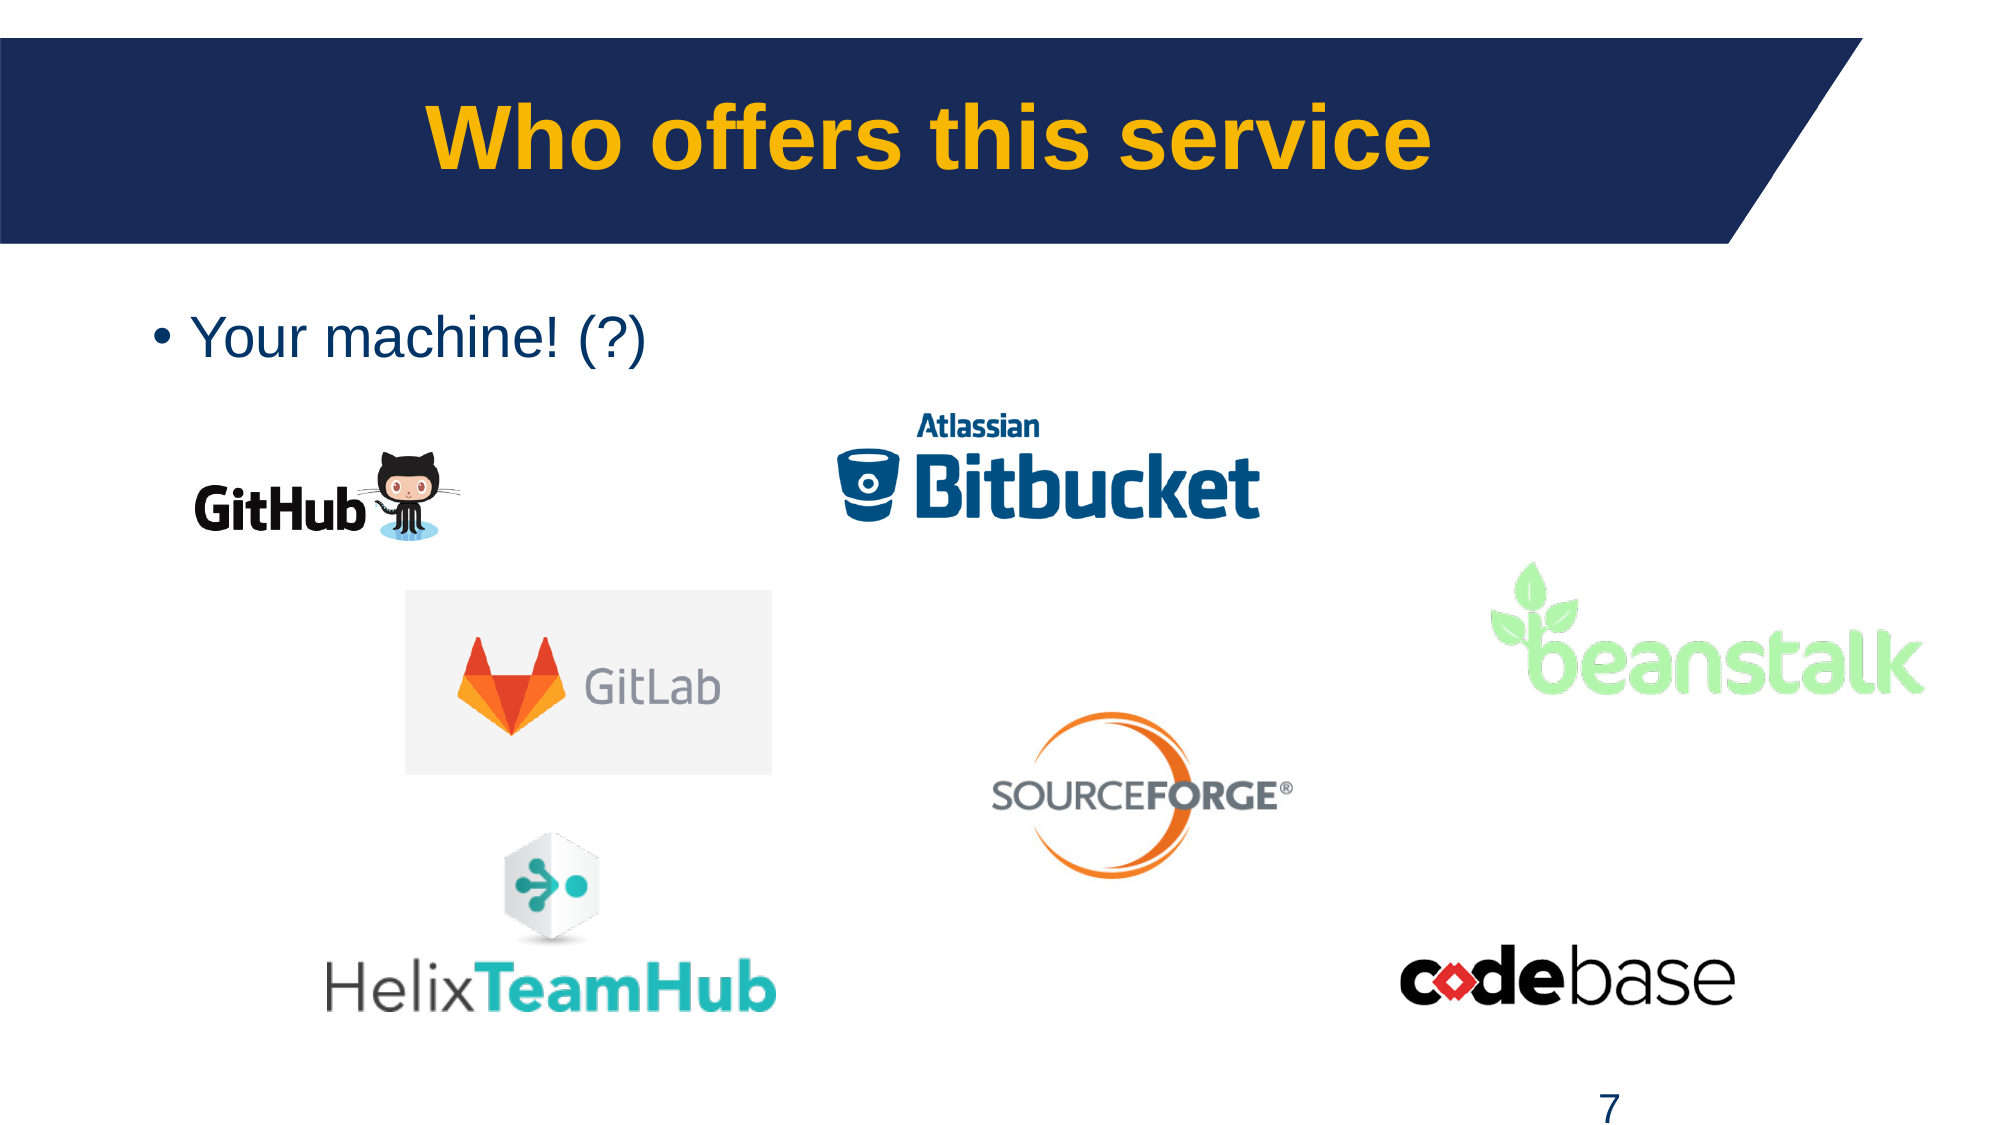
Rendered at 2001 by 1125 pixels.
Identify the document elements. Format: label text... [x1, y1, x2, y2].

picture [327, 832, 776, 1012]
picture [188, 415, 467, 578]
picture [1362, 916, 1772, 1033]
slide_number 7 [1583, 1074, 2000, 1125]
picture [1489, 562, 1925, 695]
title Who offers this service [137, 59, 1724, 221]
list Your machine! (?) [137, 299, 1863, 1066]
picture [791, 381, 1305, 553]
picture [949, 669, 1336, 922]
picture [0, 38, 1863, 244]
picture [405, 589, 773, 775]
